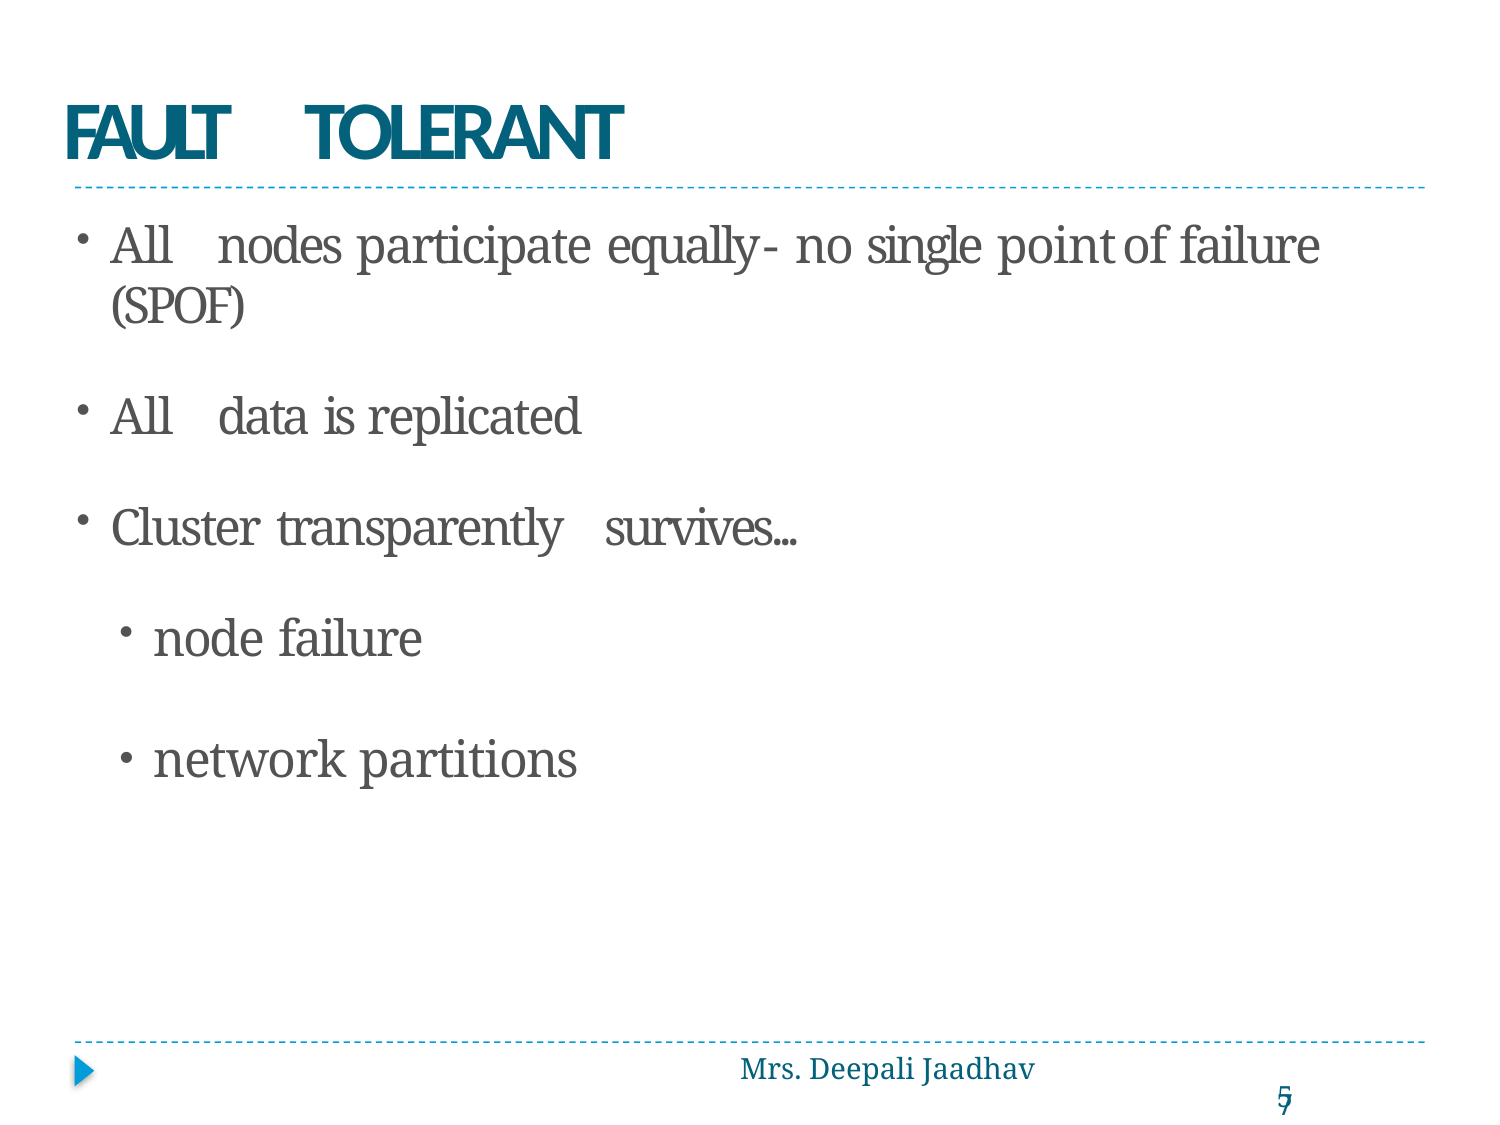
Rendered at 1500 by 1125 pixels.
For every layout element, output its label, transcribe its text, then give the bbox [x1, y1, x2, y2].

slide_number 57 [1272, 1100, 1294, 1125]
text_box All nodes participate equally - no single point of failure (SPOF) All data is replicated Cluster transparently survives... node failure network partitions [75, 212, 1400, 849]
title FAULT TOLERANT [62, 75, 659, 265]
footer Mrs. Deepali Jaadhav [475, 1042, 1051, 1103]
